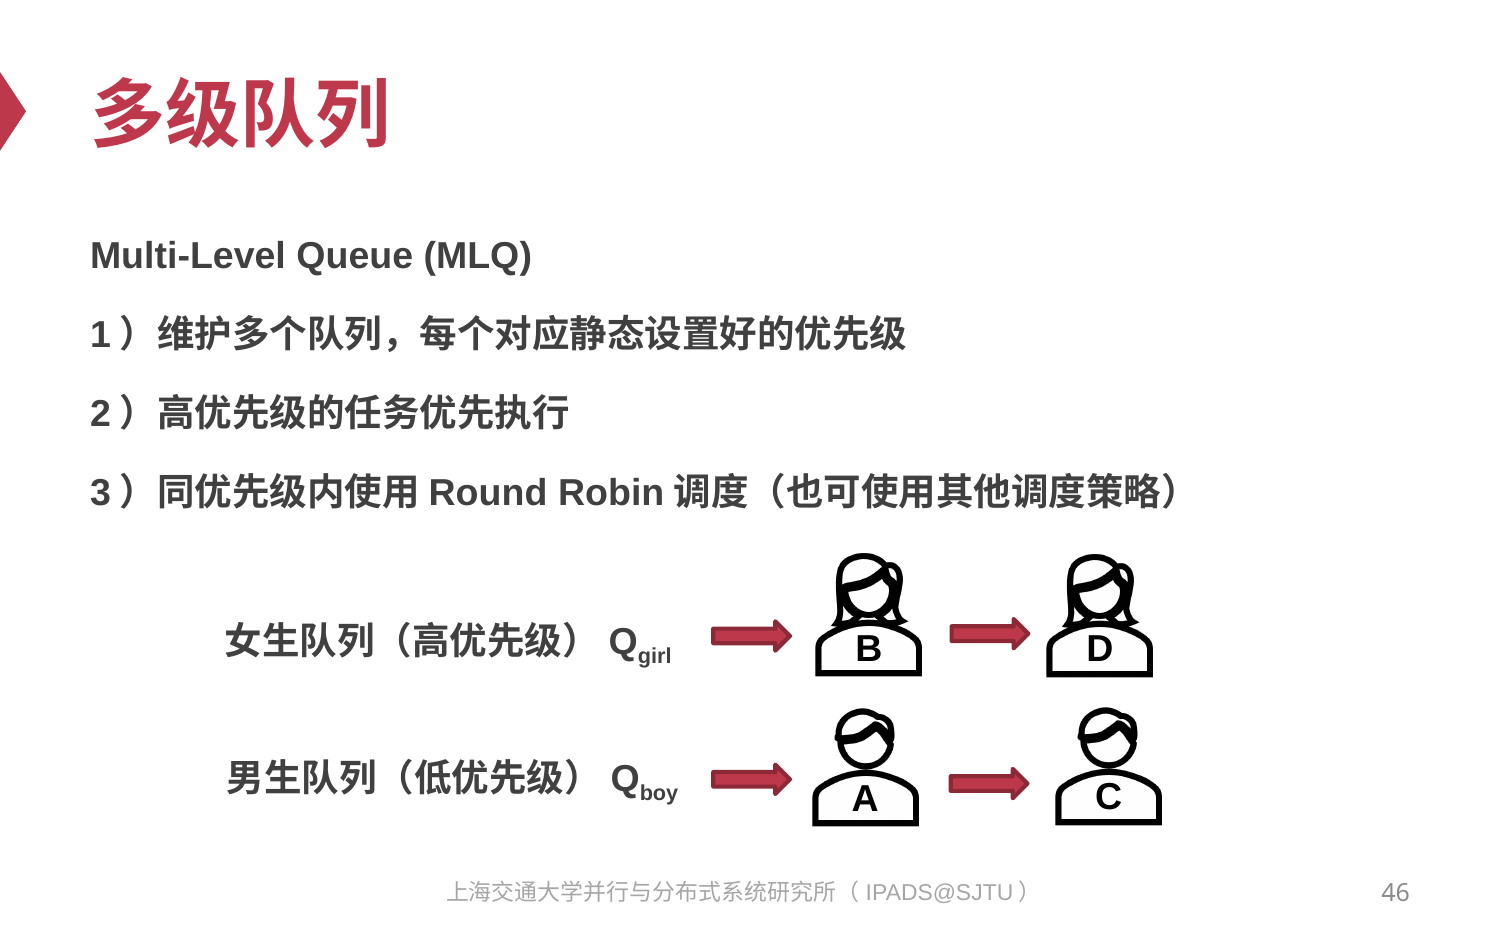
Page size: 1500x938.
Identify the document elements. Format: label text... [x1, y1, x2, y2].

title 多级队列 [75, 37, 1425, 186]
text_box [948, 766, 1028, 801]
text_box [949, 617, 1019, 651]
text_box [1024, 544, 1175, 696]
text_box Multi-Level Queue (MLQ) 1）维护多个队列，每个对应静态设置好的优先级 2）高优先级的任务优先执行 3）同优先级内使用Round Robin调度（也可使用其他调度策略） [75, 214, 1400, 540]
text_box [789, 698, 941, 845]
text_box [711, 762, 784, 796]
text_box [711, 619, 788, 653]
footer 上海交通大学并行与分布式系统研究所（IPADS@SJTU） [418, 870, 1069, 921]
list 女生队列（高优先级）Qgirl [209, 599, 750, 695]
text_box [793, 544, 945, 695]
slide_number 46 [1074, 868, 1425, 919]
text_box 男生队列（低优先级）Qboy [211, 735, 727, 832]
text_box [1033, 693, 1184, 844]
